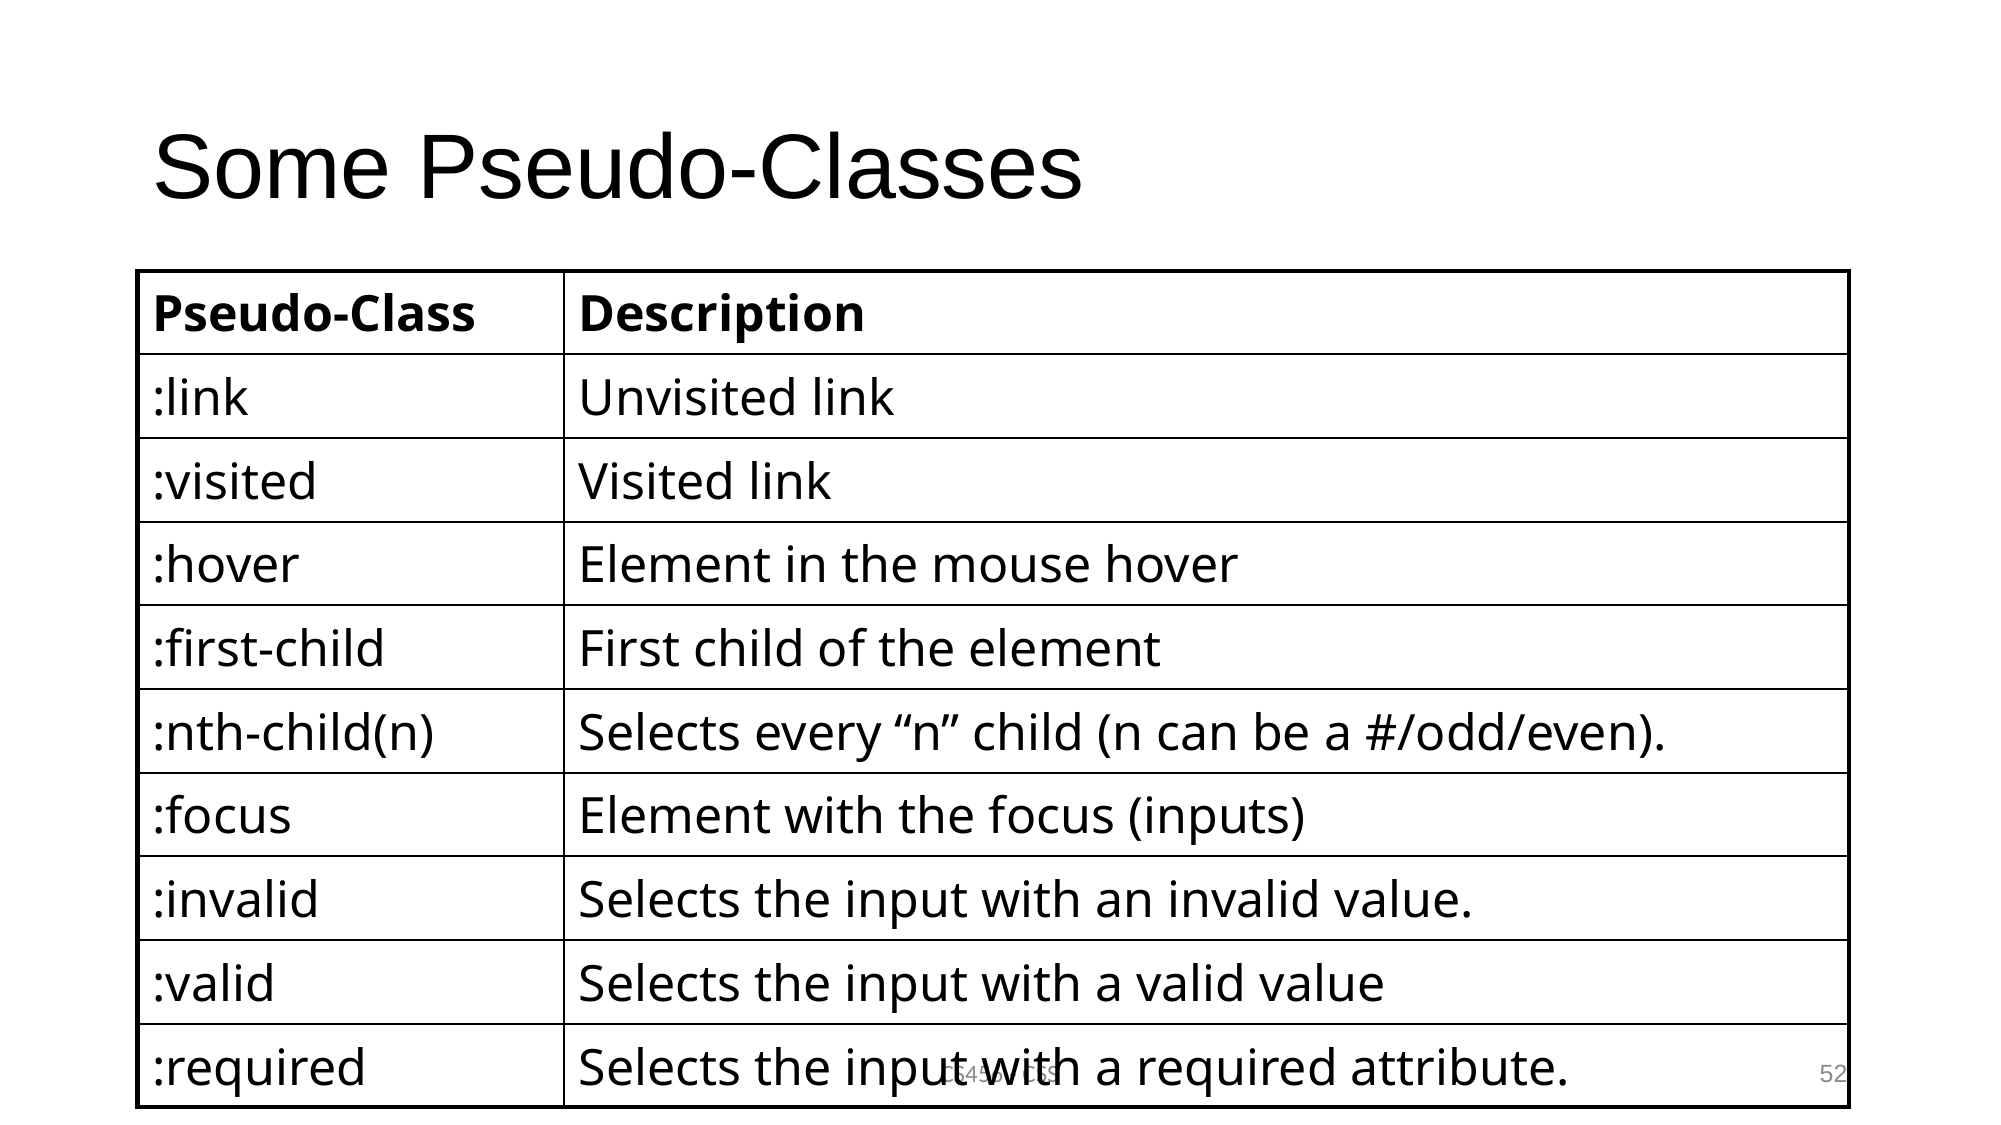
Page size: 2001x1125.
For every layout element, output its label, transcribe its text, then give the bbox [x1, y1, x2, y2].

table_header Description [565, 273, 1847, 353]
table_cell Selects the input with a valid value [565, 941, 1847, 1023]
table_cell :visited [140, 439, 563, 521]
table_cell :link [140, 355, 563, 437]
slide_number 52 [1851, 1042, 1863, 1103]
table_cell :nth-child(n) [140, 690, 563, 772]
table_cell Element in the mouse hover [565, 523, 1847, 604]
table_cell :required [140, 1025, 563, 1105]
table_cell :focus [140, 774, 563, 855]
table_cell Element with the focus (inputs) [565, 774, 1847, 855]
table_cell Selects every “n” child (n can be a #/odd/even). [565, 690, 1847, 772]
table_cell Unvisited link [565, 355, 1847, 437]
table_cell :first-child [140, 606, 563, 688]
table_cell Selects the input with a required attribute. [565, 1025, 1847, 1105]
table_cell First child of the element [565, 606, 1847, 688]
table_cell :hover [140, 523, 563, 604]
table_cell :valid [140, 941, 563, 1023]
title Some Pseudo-Classes [137, 59, 1863, 278]
table_cell Selects the input with an invalid value. [565, 857, 1847, 939]
table_cell Visited link [565, 439, 1847, 521]
table_header Pseudo-Class [140, 273, 563, 353]
table_cell :invalid [140, 857, 563, 939]
